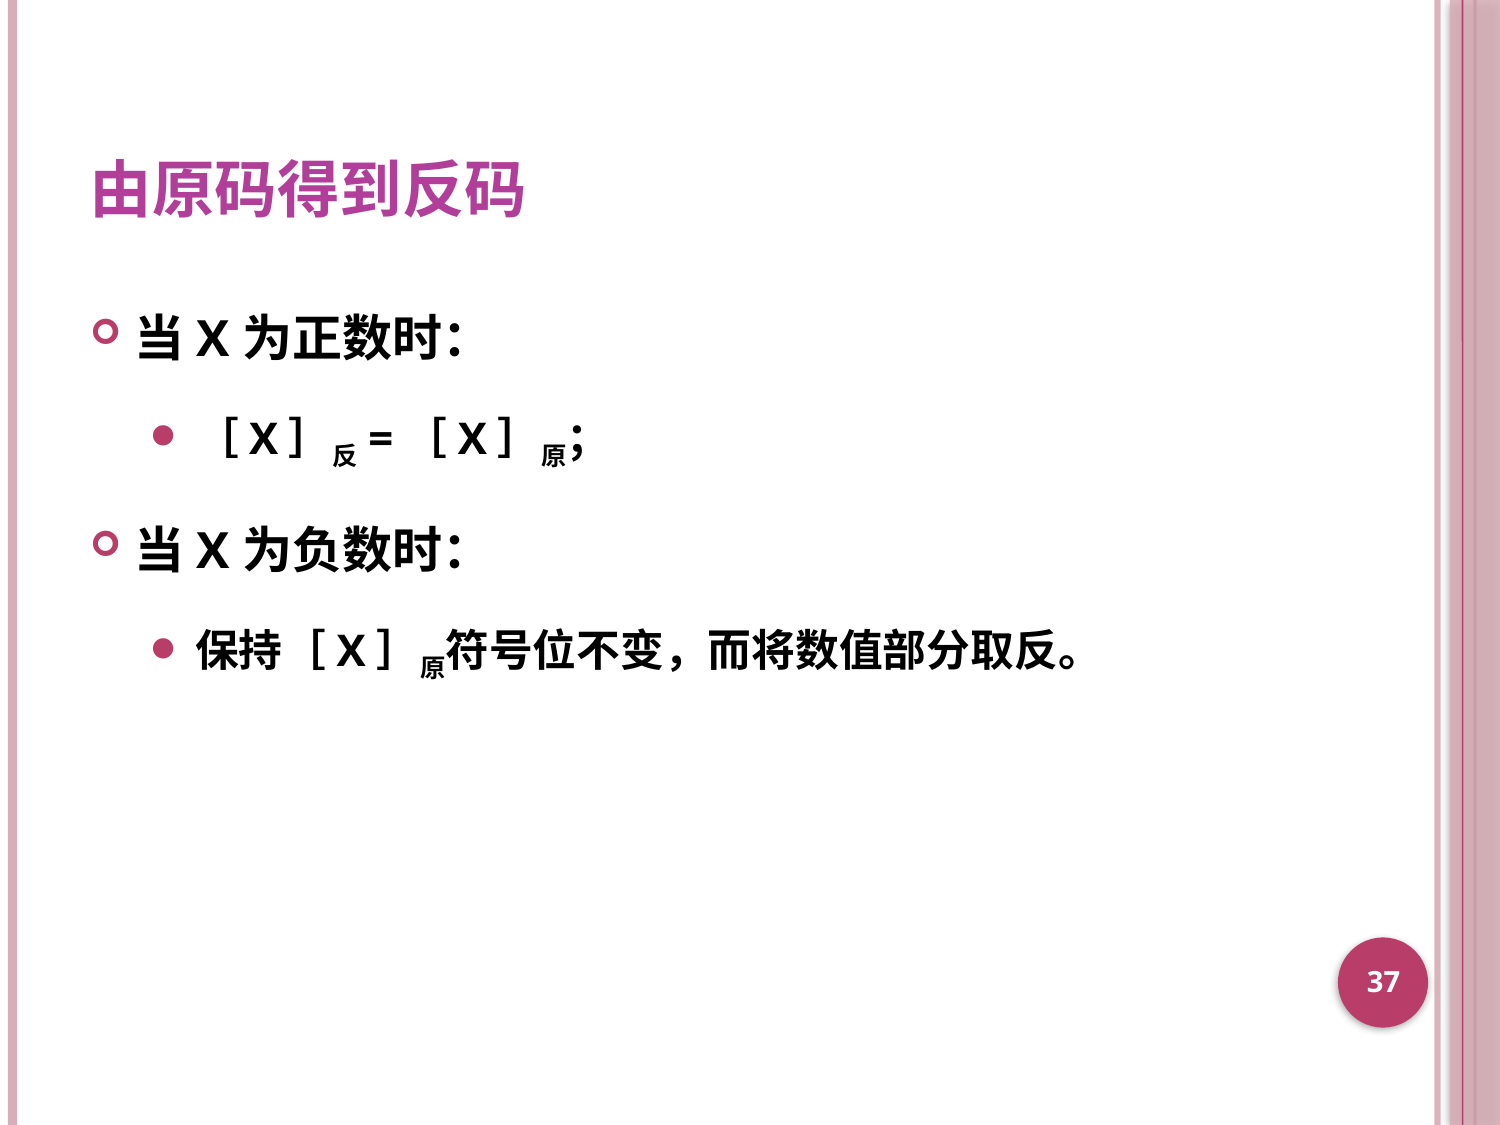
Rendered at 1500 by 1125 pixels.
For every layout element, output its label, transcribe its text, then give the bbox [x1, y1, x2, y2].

title 由原码得到反码 [75, 45, 1300, 233]
slide_number 37 [1333, 940, 1434, 1026]
list 当X为正数时： ［X］反=［X］原； 当X为负数时： 保持［X］原符号位不变，而将数值部分取反。 [75, 262, 1300, 1062]
